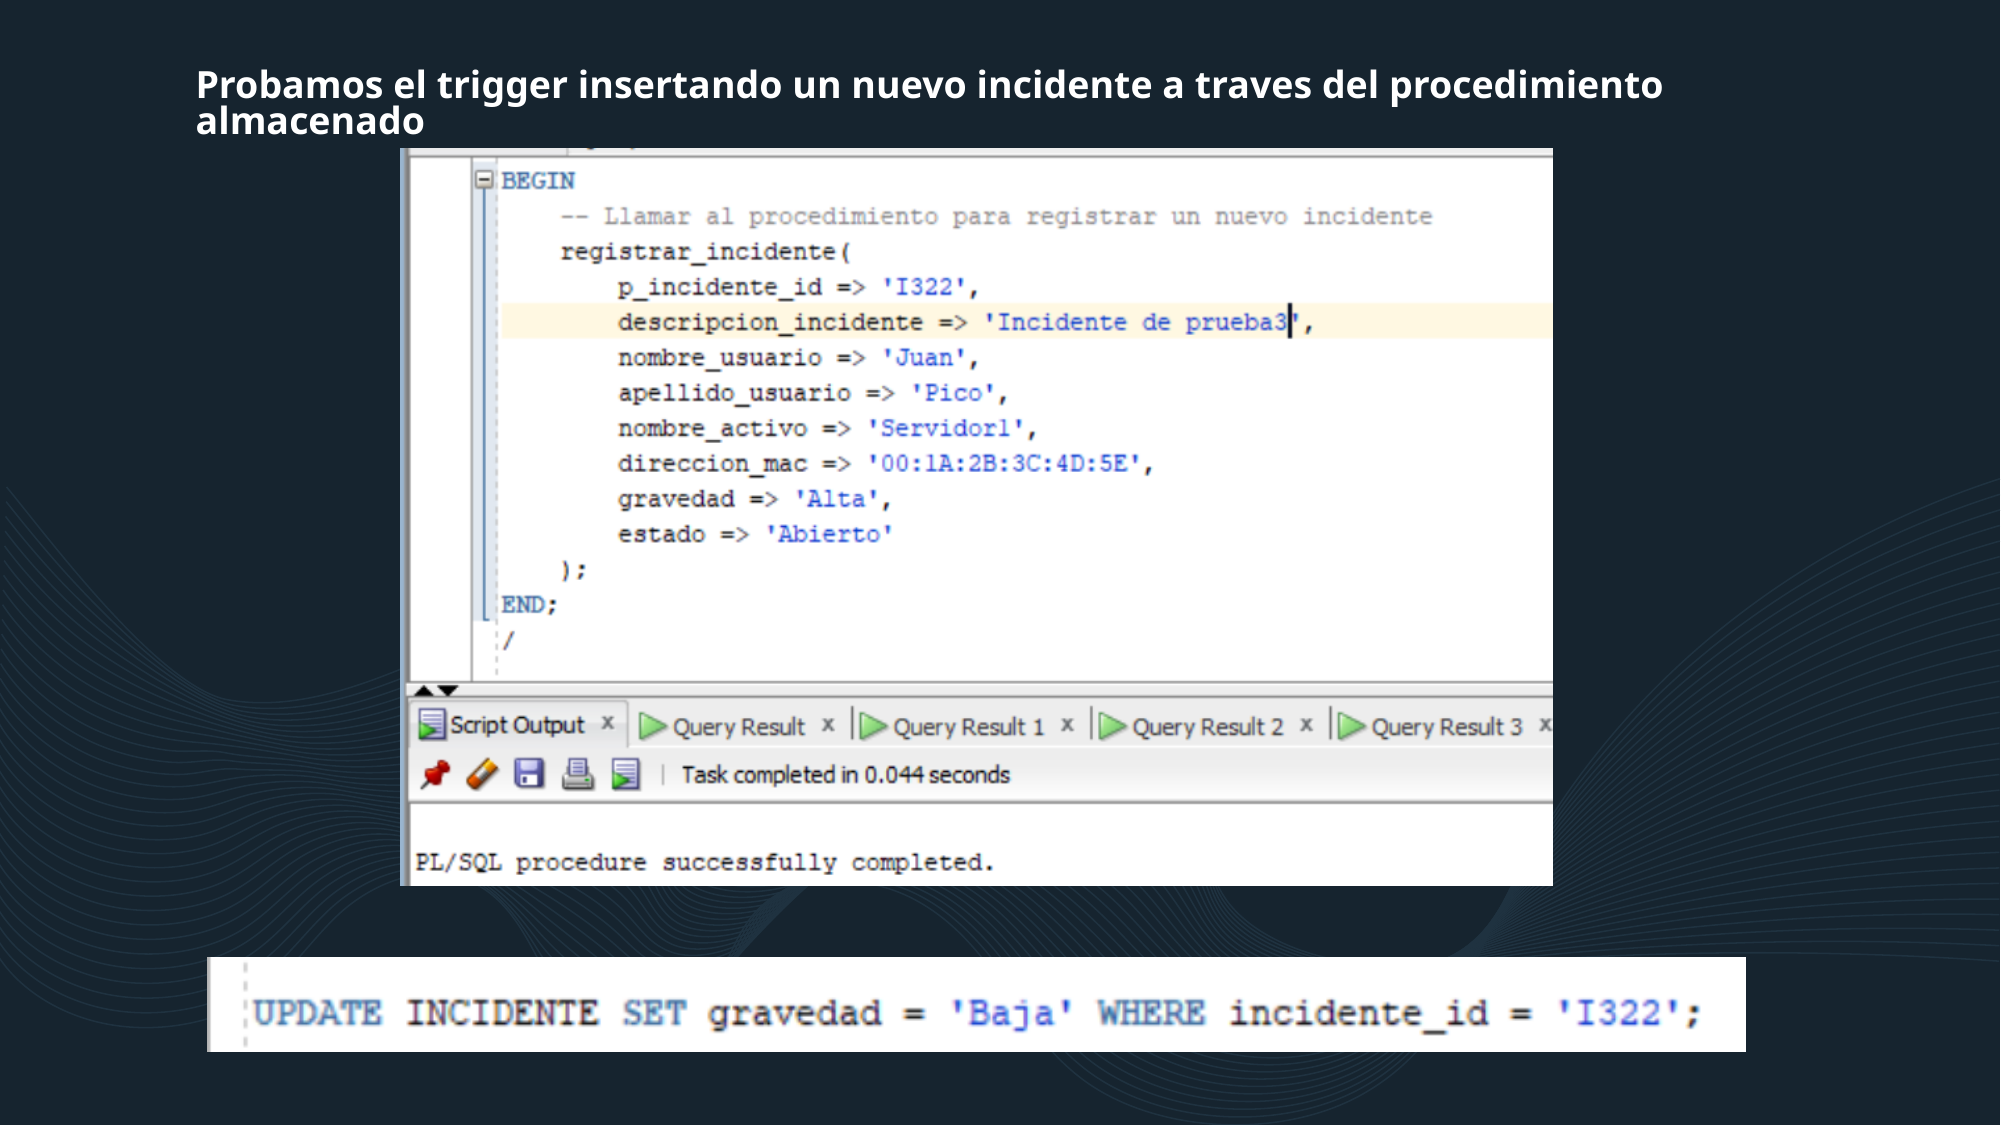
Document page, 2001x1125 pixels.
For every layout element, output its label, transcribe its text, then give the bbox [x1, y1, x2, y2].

text_box Probamos el trigger insertando un nuevo incidente a traves del procedimiento almacenado [175, 50, 1888, 168]
picture [207, 956, 1747, 1053]
picture [400, 147, 1553, 887]
